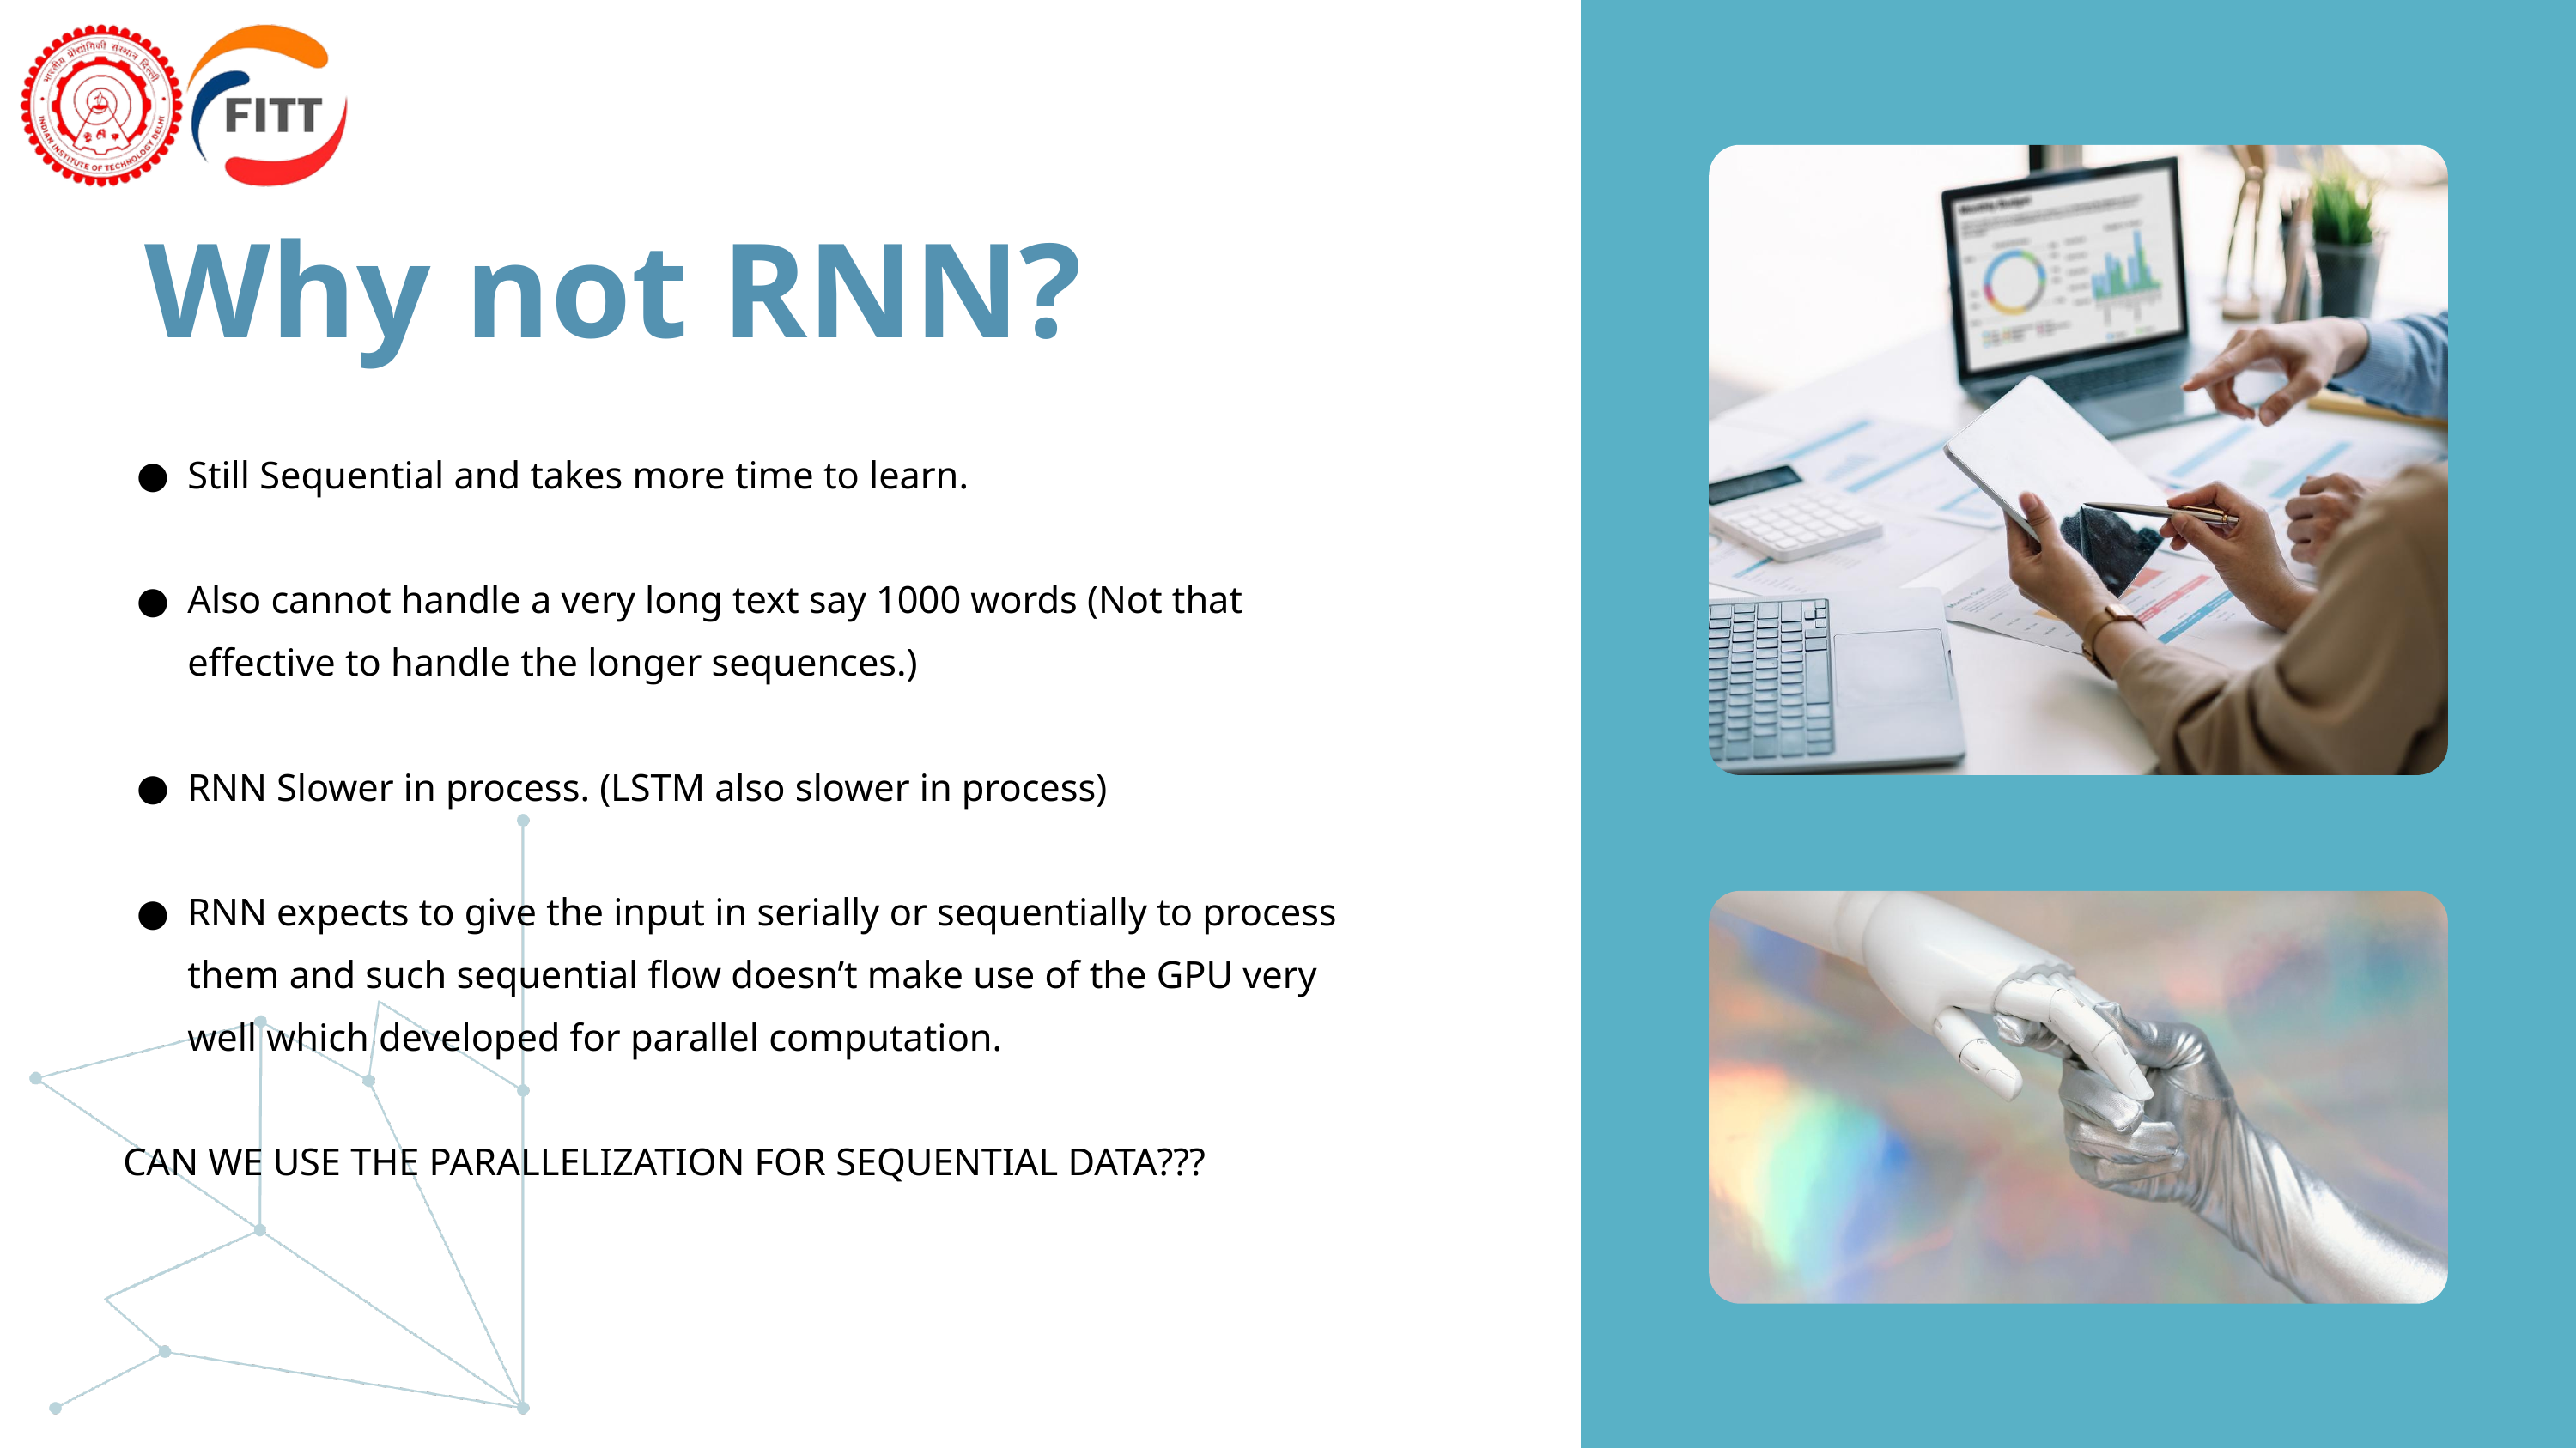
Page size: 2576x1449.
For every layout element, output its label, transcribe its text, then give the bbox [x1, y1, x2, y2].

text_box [1580, 0, 2576, 1449]
text_box [18, 21, 349, 189]
text_box Why not RNN? [144, 175, 1487, 364]
text_box [29, 814, 530, 1415]
text_box Still Sequential and takes more time to learn. Also cannot handle a very long text say 1000 words (Not that effective to handle the longer sequences.) RNN Slower in process. (LSTM also slower in process) RNN expects to give the input in serially or sequentially to process them and such sequential flow doesn’t make use of the GPU very well which developed for parallel computation. CAN WE USE THE PARALLELIZATION FOR SEQUENTIAL DATA??? [123, 433, 1382, 1371]
